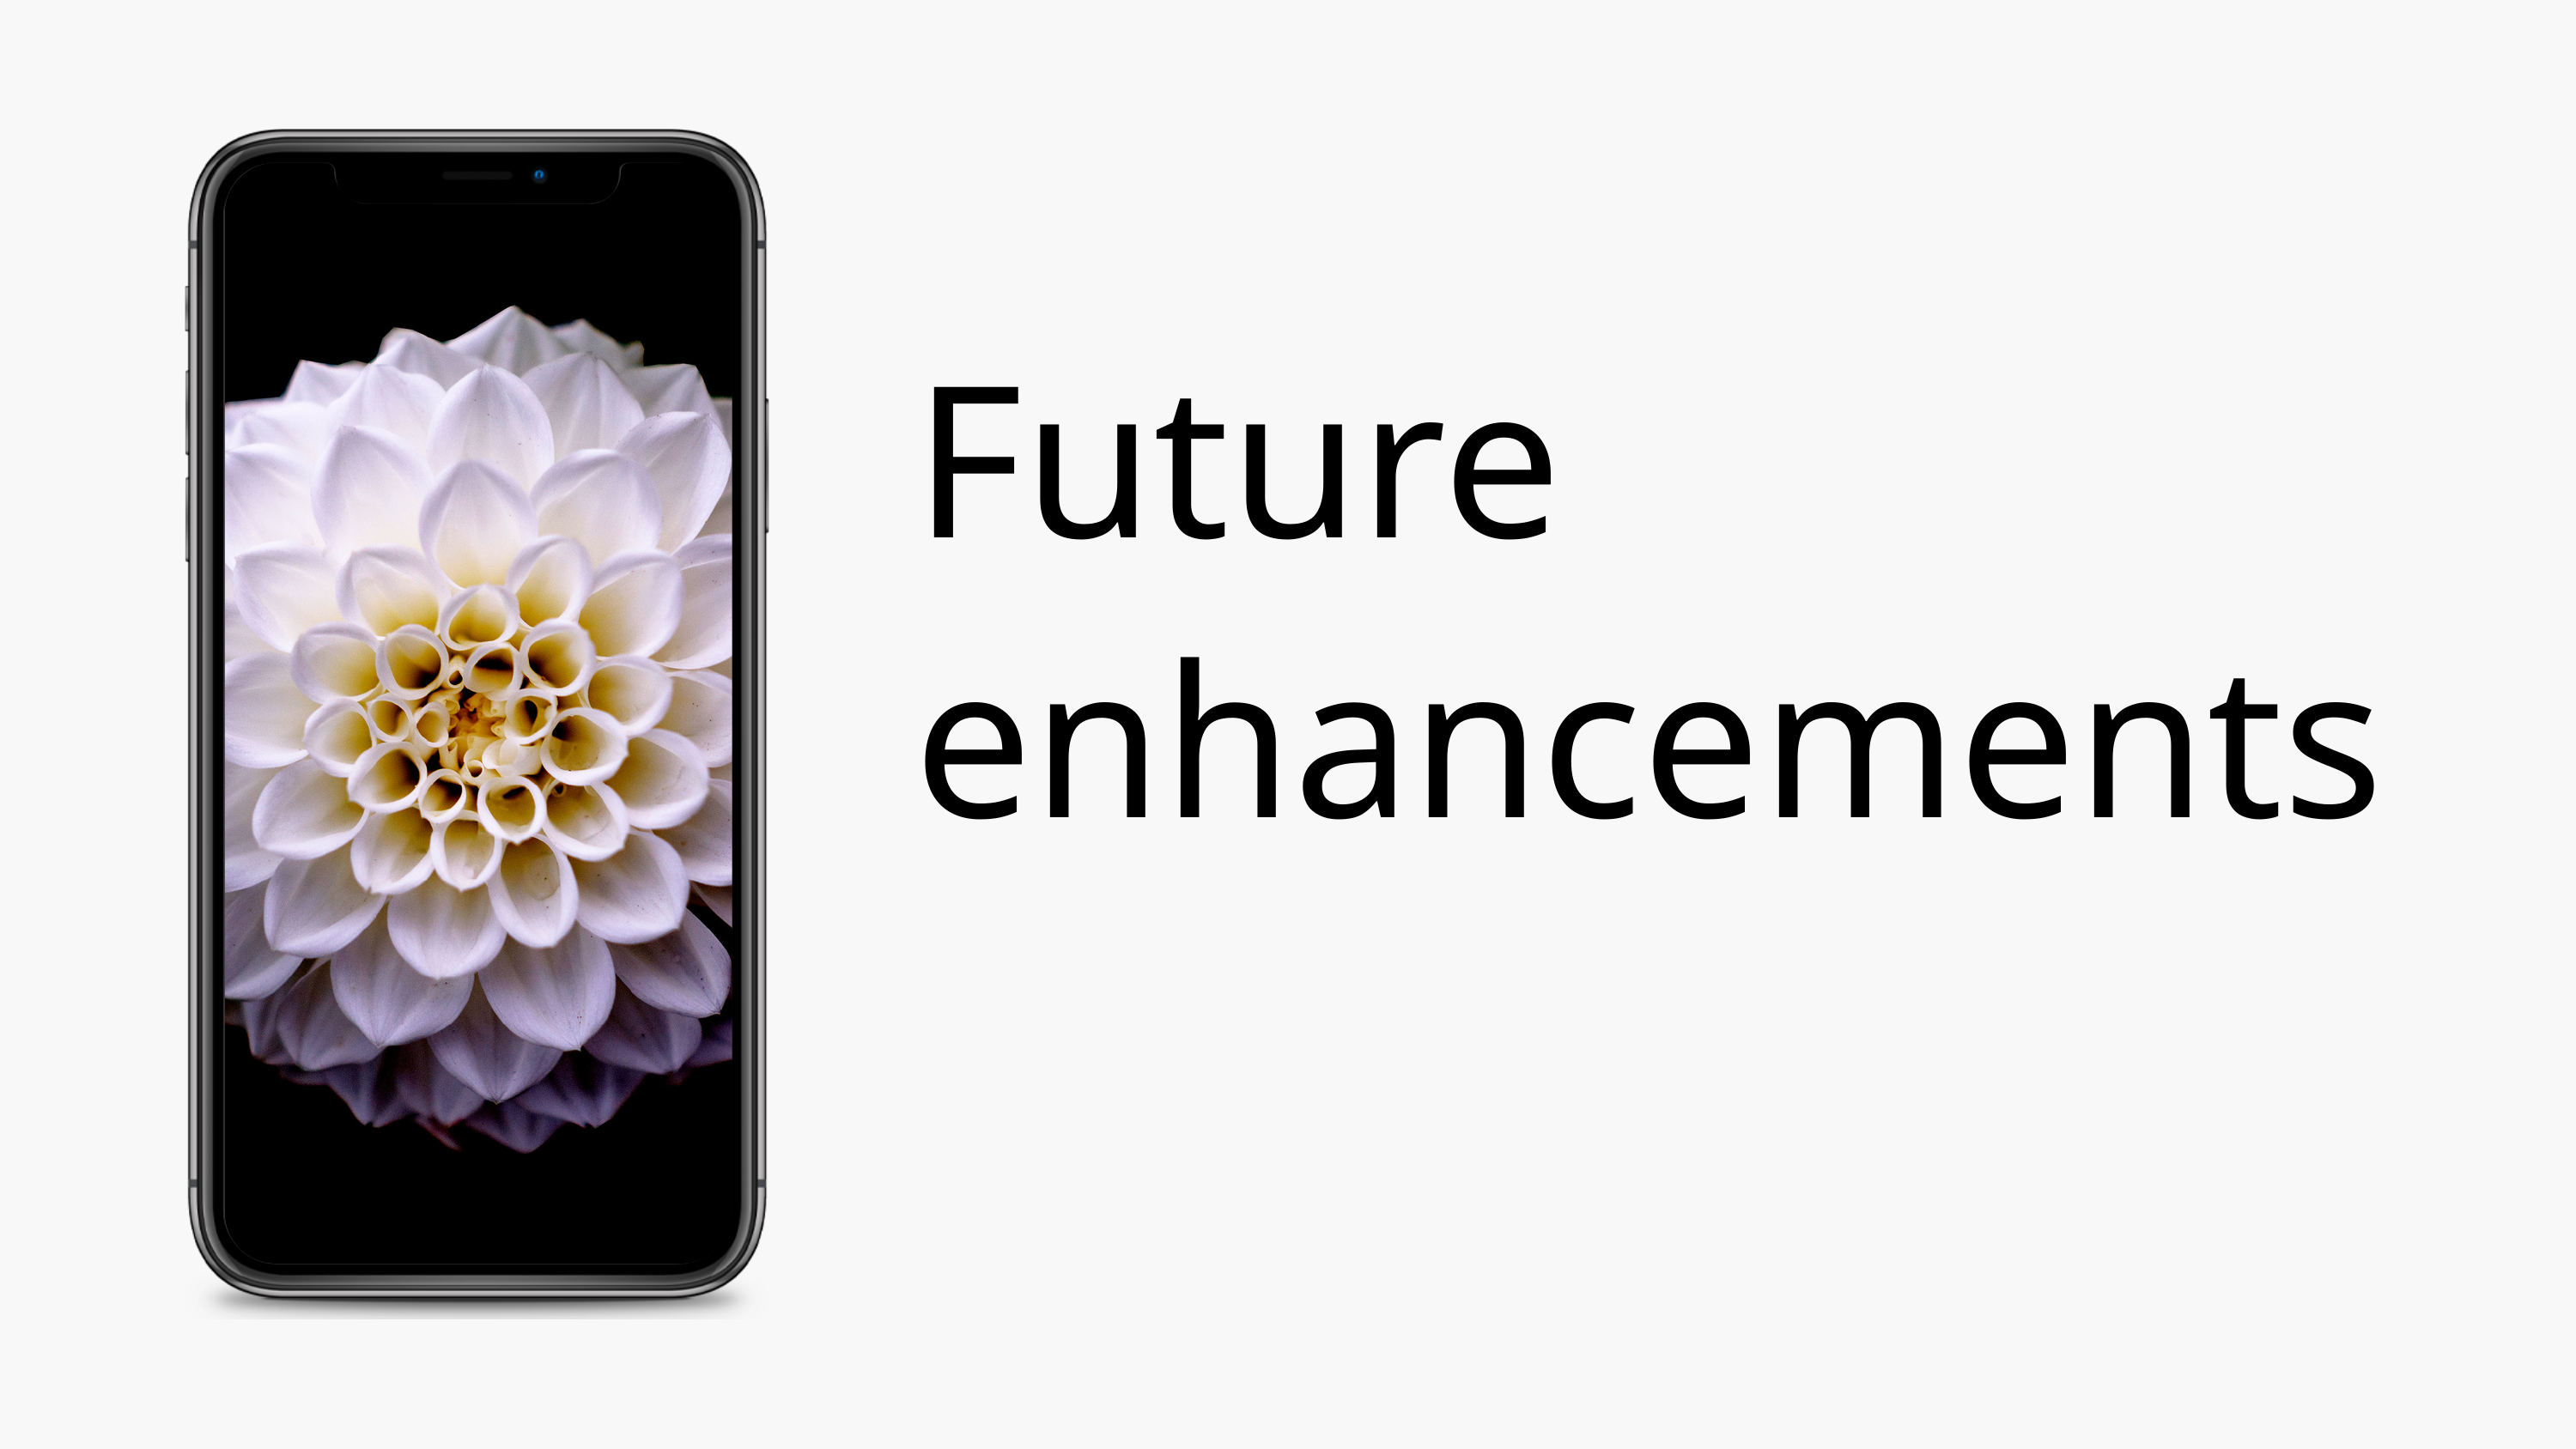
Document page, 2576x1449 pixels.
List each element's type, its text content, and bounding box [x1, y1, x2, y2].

text_box Future enhancements [914, 300, 2538, 860]
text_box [185, 129, 772, 1320]
